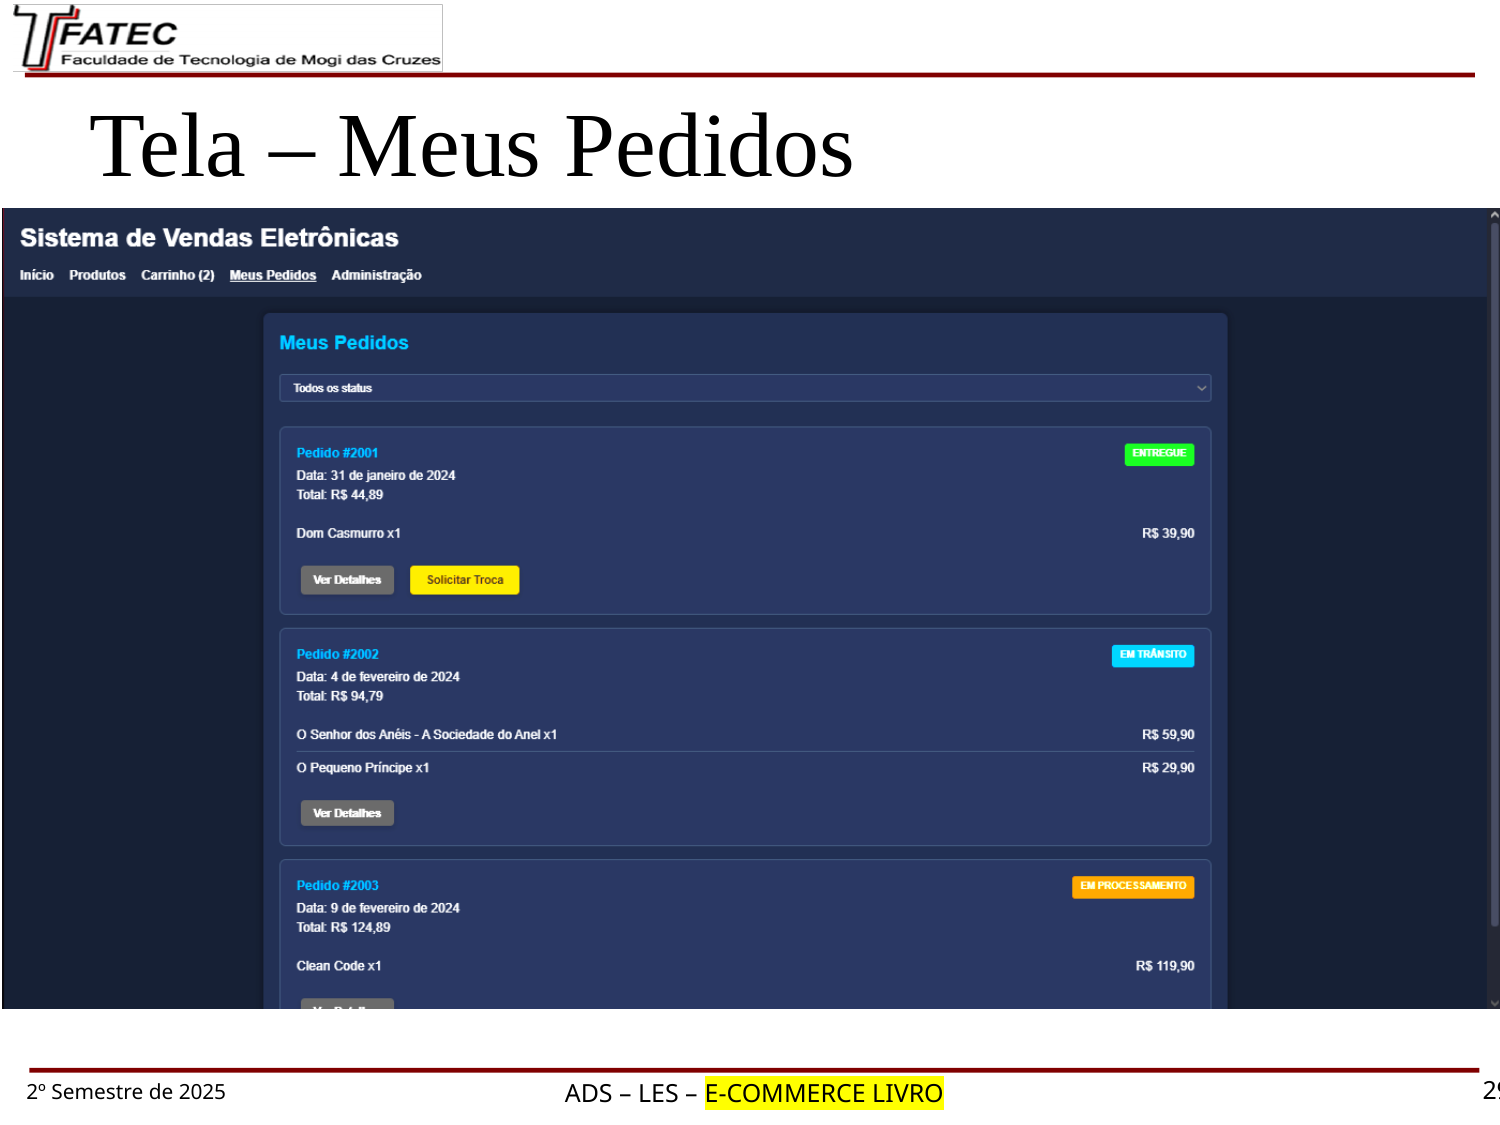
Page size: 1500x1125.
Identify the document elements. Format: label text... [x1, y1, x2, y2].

title Tela – Meus Pedidos [75, 77, 1425, 206]
picture [1, 207, 1500, 1010]
picture [12, 4, 443, 72]
